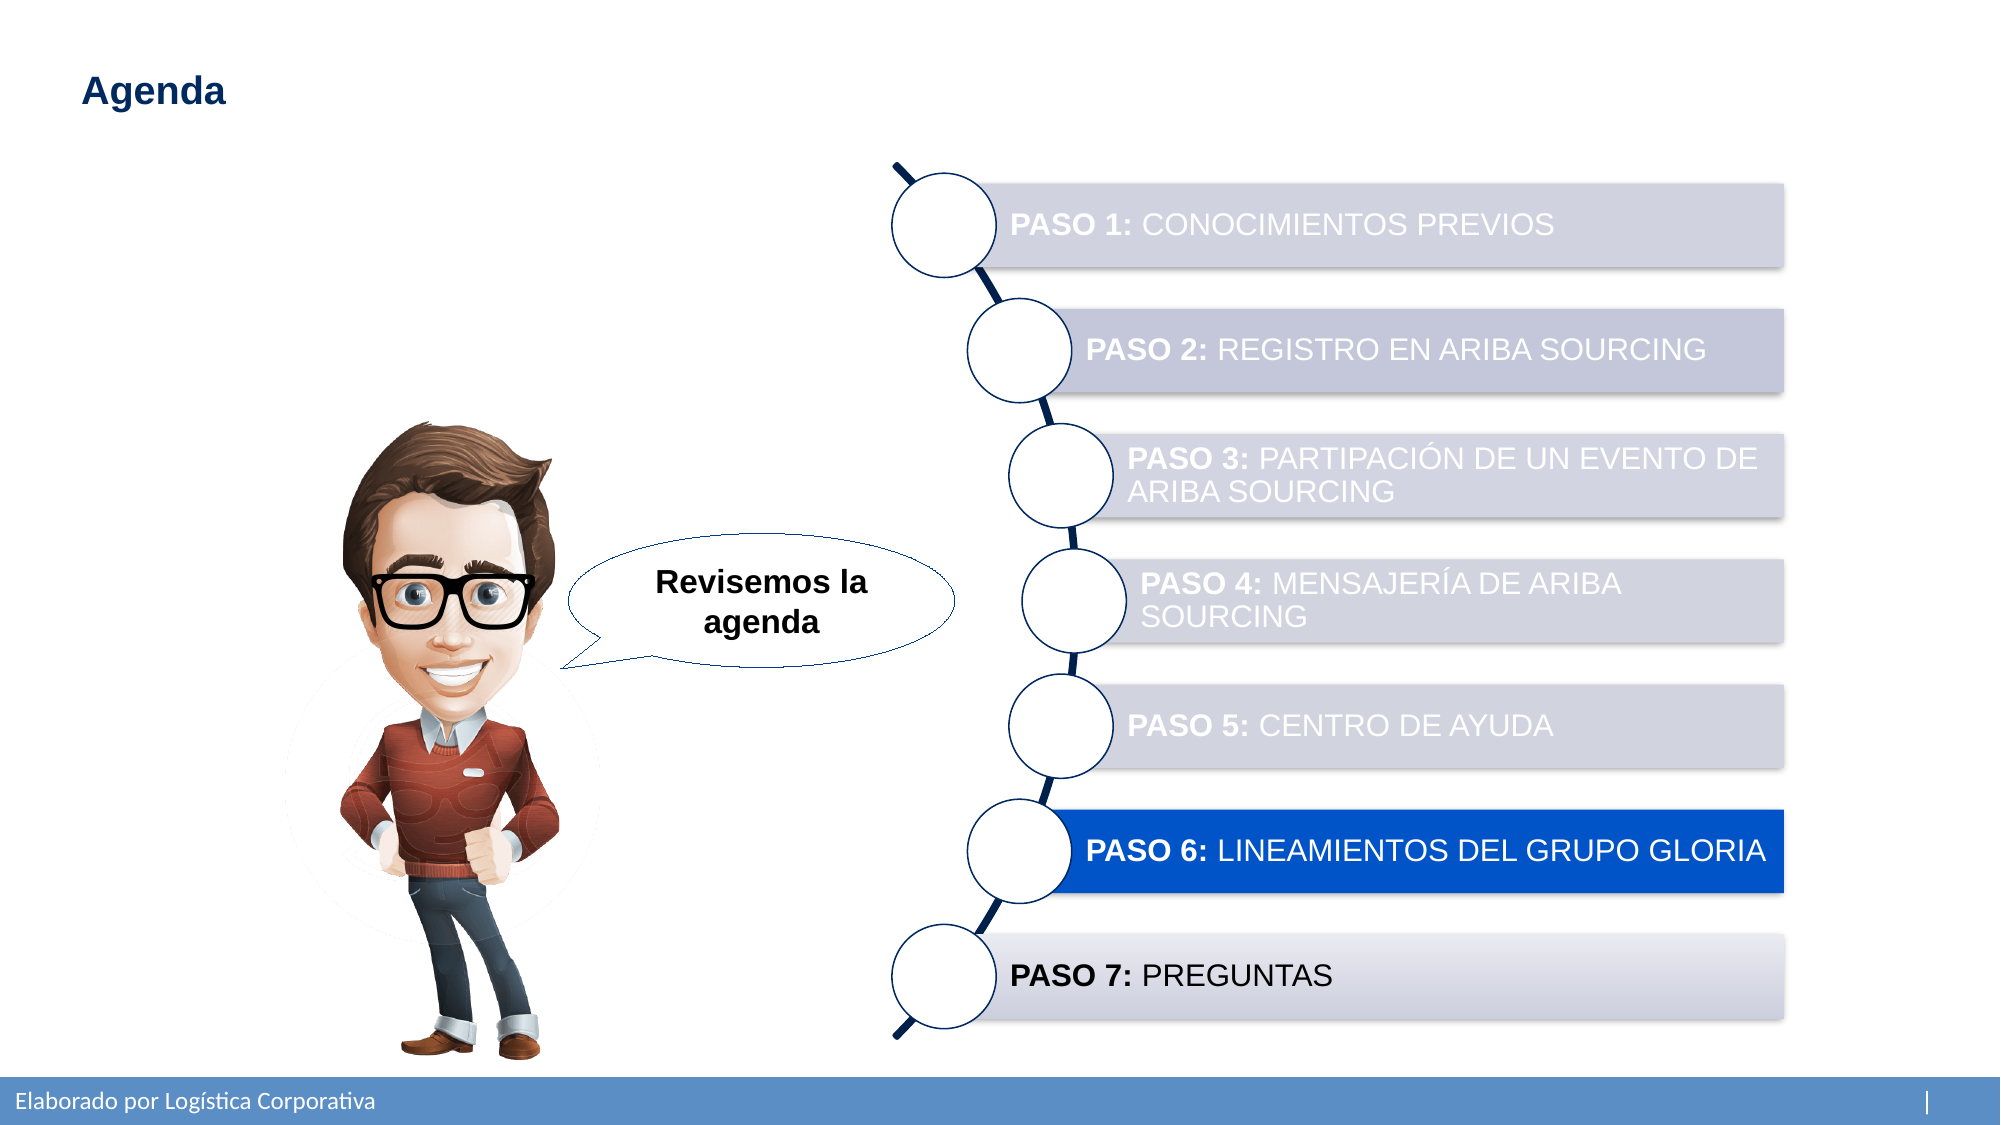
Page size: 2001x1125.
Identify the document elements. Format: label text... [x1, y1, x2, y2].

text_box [879, 141, 1797, 1061]
text_box Revisemos la agenda [649, 533, 874, 668]
picture [256, 421, 644, 1061]
title Agenda [80, 64, 1882, 226]
